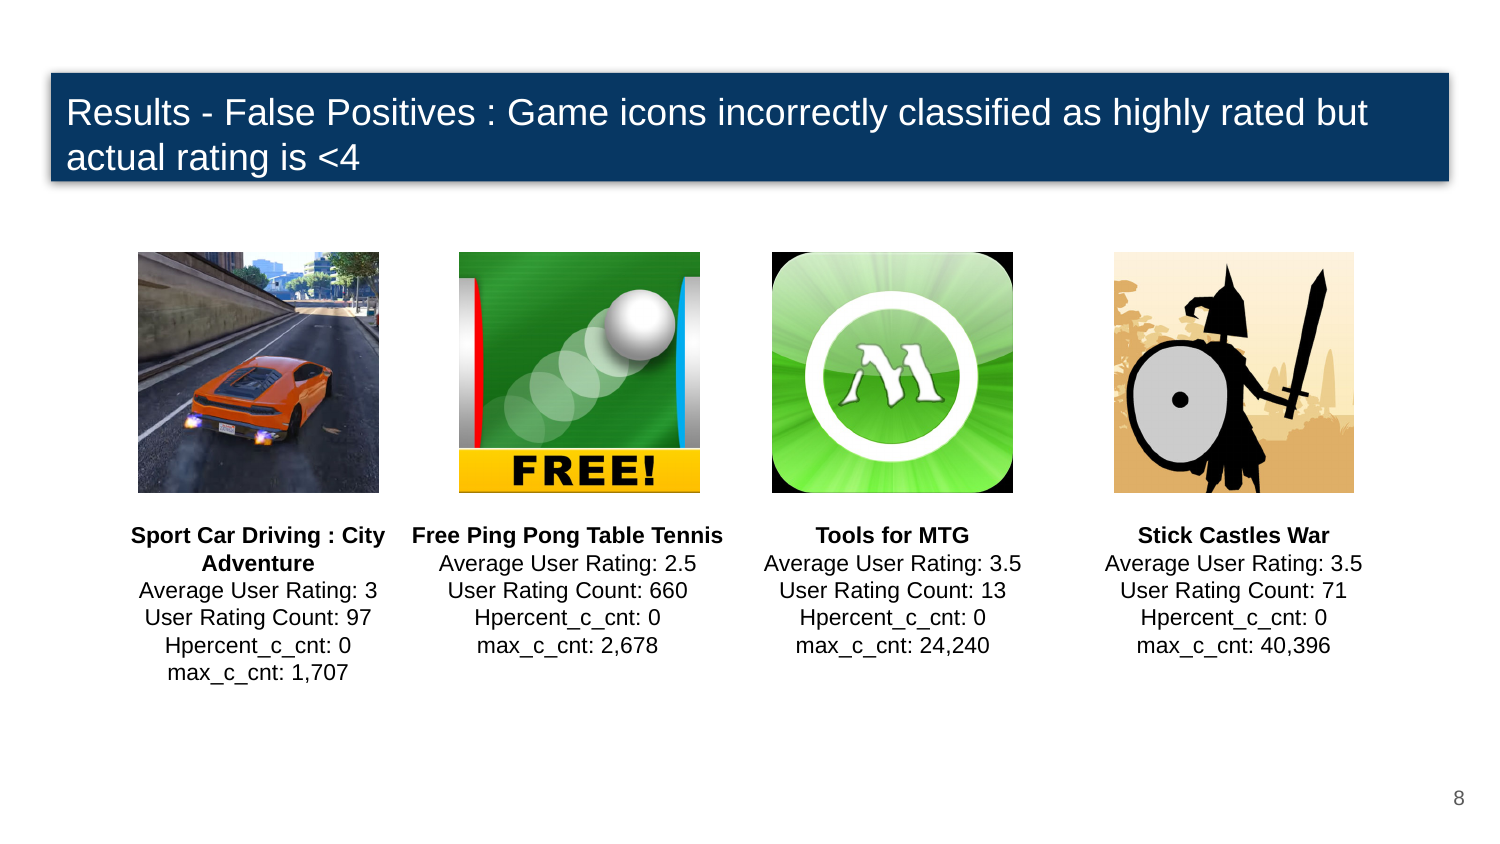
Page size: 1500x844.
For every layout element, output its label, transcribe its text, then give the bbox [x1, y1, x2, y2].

text_box Tools for MTG Average User Rating: 3.5 User Rating Count: 13 Hpercent_c_cnt: 0 max_c_cnt: 24,240 [707, 505, 1048, 680]
title Results - False Positives : Game icons incorrectly classified as highly rated but actual rating is <4 [51, 72, 1449, 182]
picture [772, 251, 1014, 493]
slide_number ‹#› [1389, 764, 1480, 830]
text_box Sport Car Driving : City Adventure Average User Rating: 3 User Rating Count: 97 Hpercent_c_cnt: 0 max_c_cnt: 1,707 [106, 505, 411, 729]
text_box Stick Castles War Average User Rating: 3.5 User Rating Count: 71 Hpercent_c_cnt: 0 max_c_cnt: 40,396 [1048, 505, 1420, 680]
picture [1113, 251, 1355, 493]
picture [459, 251, 700, 493]
picture [138, 251, 379, 493]
text_box Free Ping Pong Table Tennis Average User Rating: 2.5 User Rating Count: 660 Hpercent_c_cnt: 0 max_c_cnt: 2,678 [382, 505, 707, 680]
